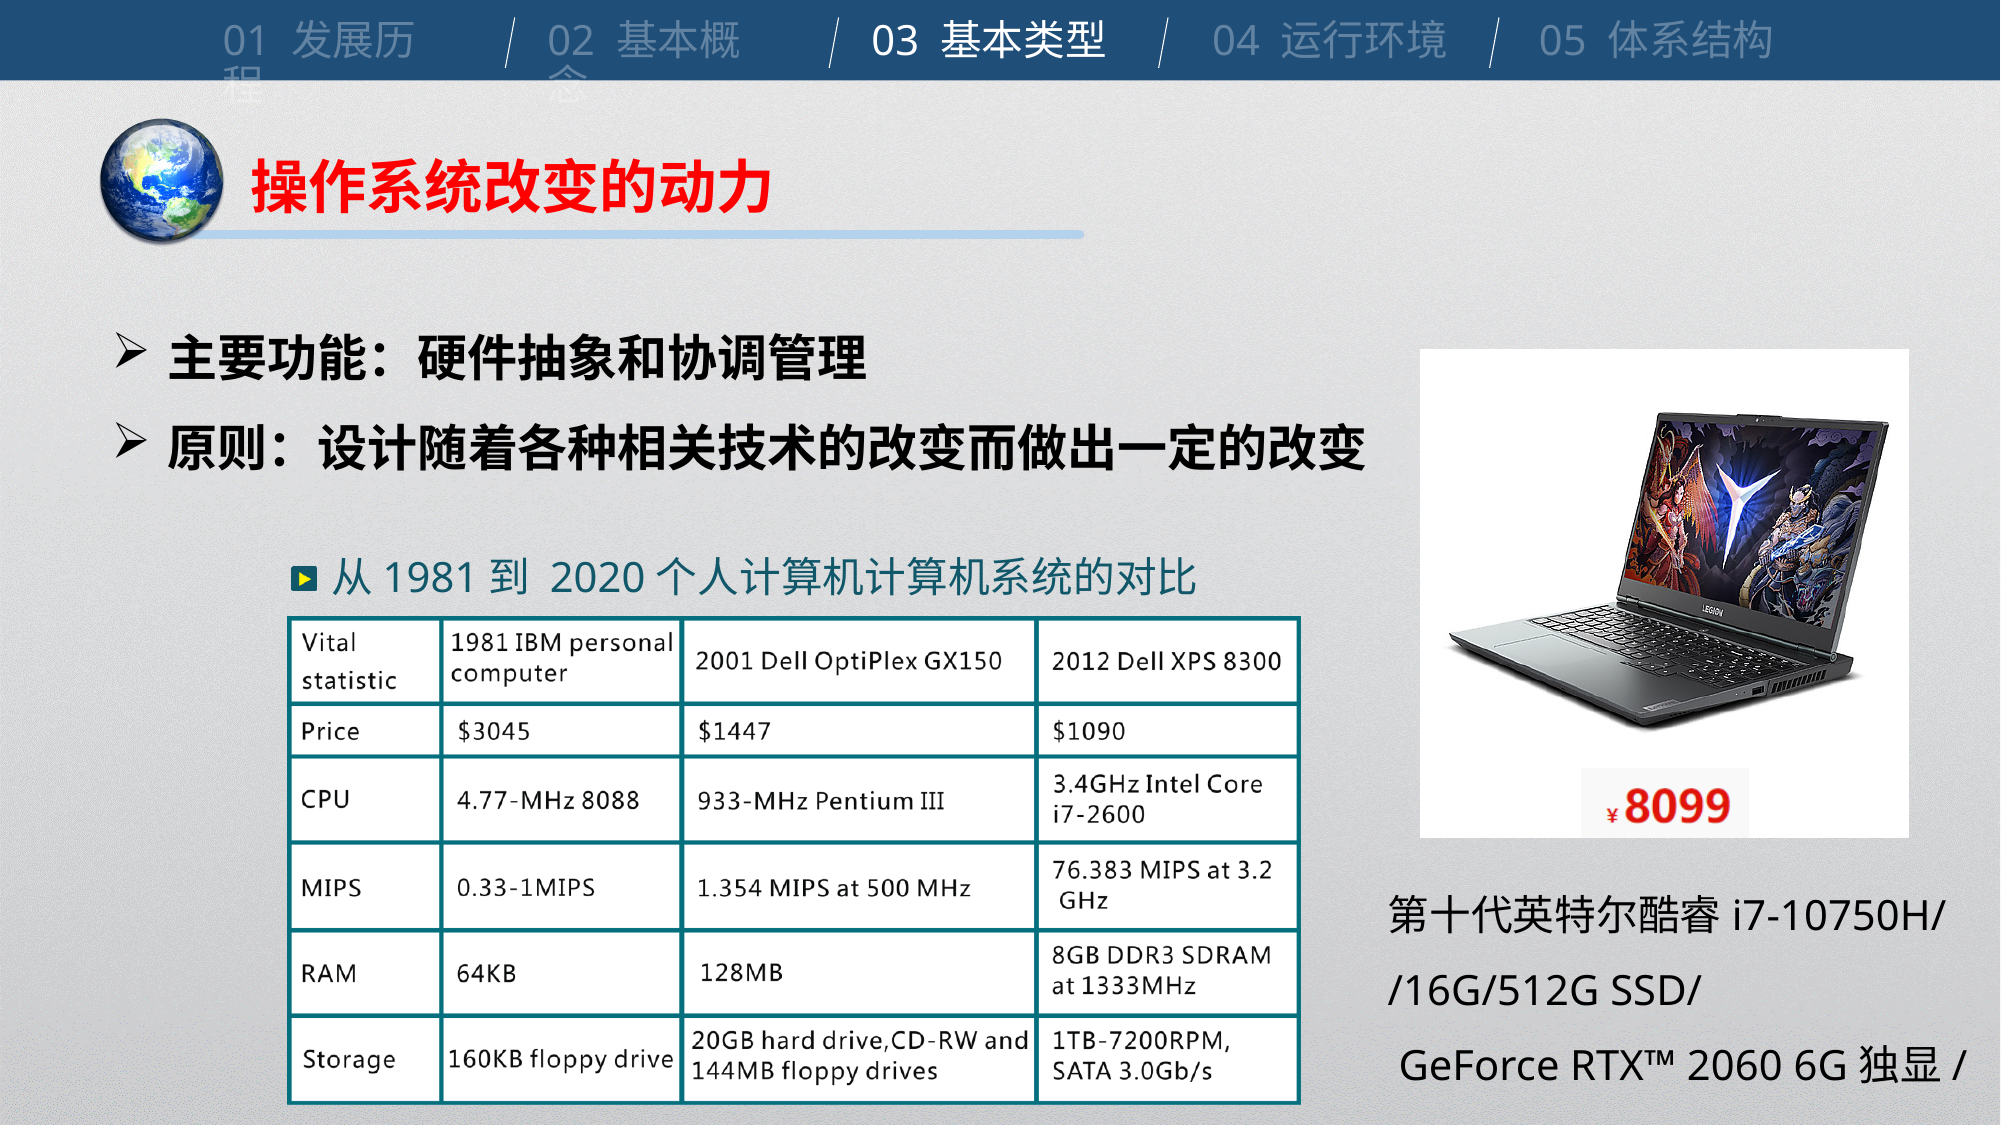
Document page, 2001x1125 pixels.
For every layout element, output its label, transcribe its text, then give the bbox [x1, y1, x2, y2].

text_box 主要功能：硬件抽象和协调管理 原则：设计随着各种相关技术的改变而做出一定的改变 [790, 288, 1383, 484]
text_box 05 体系结构 [1524, 11, 1790, 72]
text_box 03 基本类型 [856, 11, 1122, 72]
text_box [291, 543, 1301, 610]
list 01 发展历程 [207, 11, 469, 73]
list 02 基本概念 [532, 610, 790, 616]
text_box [1370, 349, 1985, 1090]
list 02 基本概念 [532, 235, 790, 543]
picture [0, 0, 2001, 1125]
text_box 主要功能：硬件抽象和协调管理 原则：设计随着各种相关技术的改变而做出一定的改变 [96, 288, 532, 484]
list 02 基本概念 [532, 11, 790, 234]
text_box 操作系统改变的动力 [235, 142, 532, 228]
text_box 04 运行环境 [1197, 11, 1473, 72]
